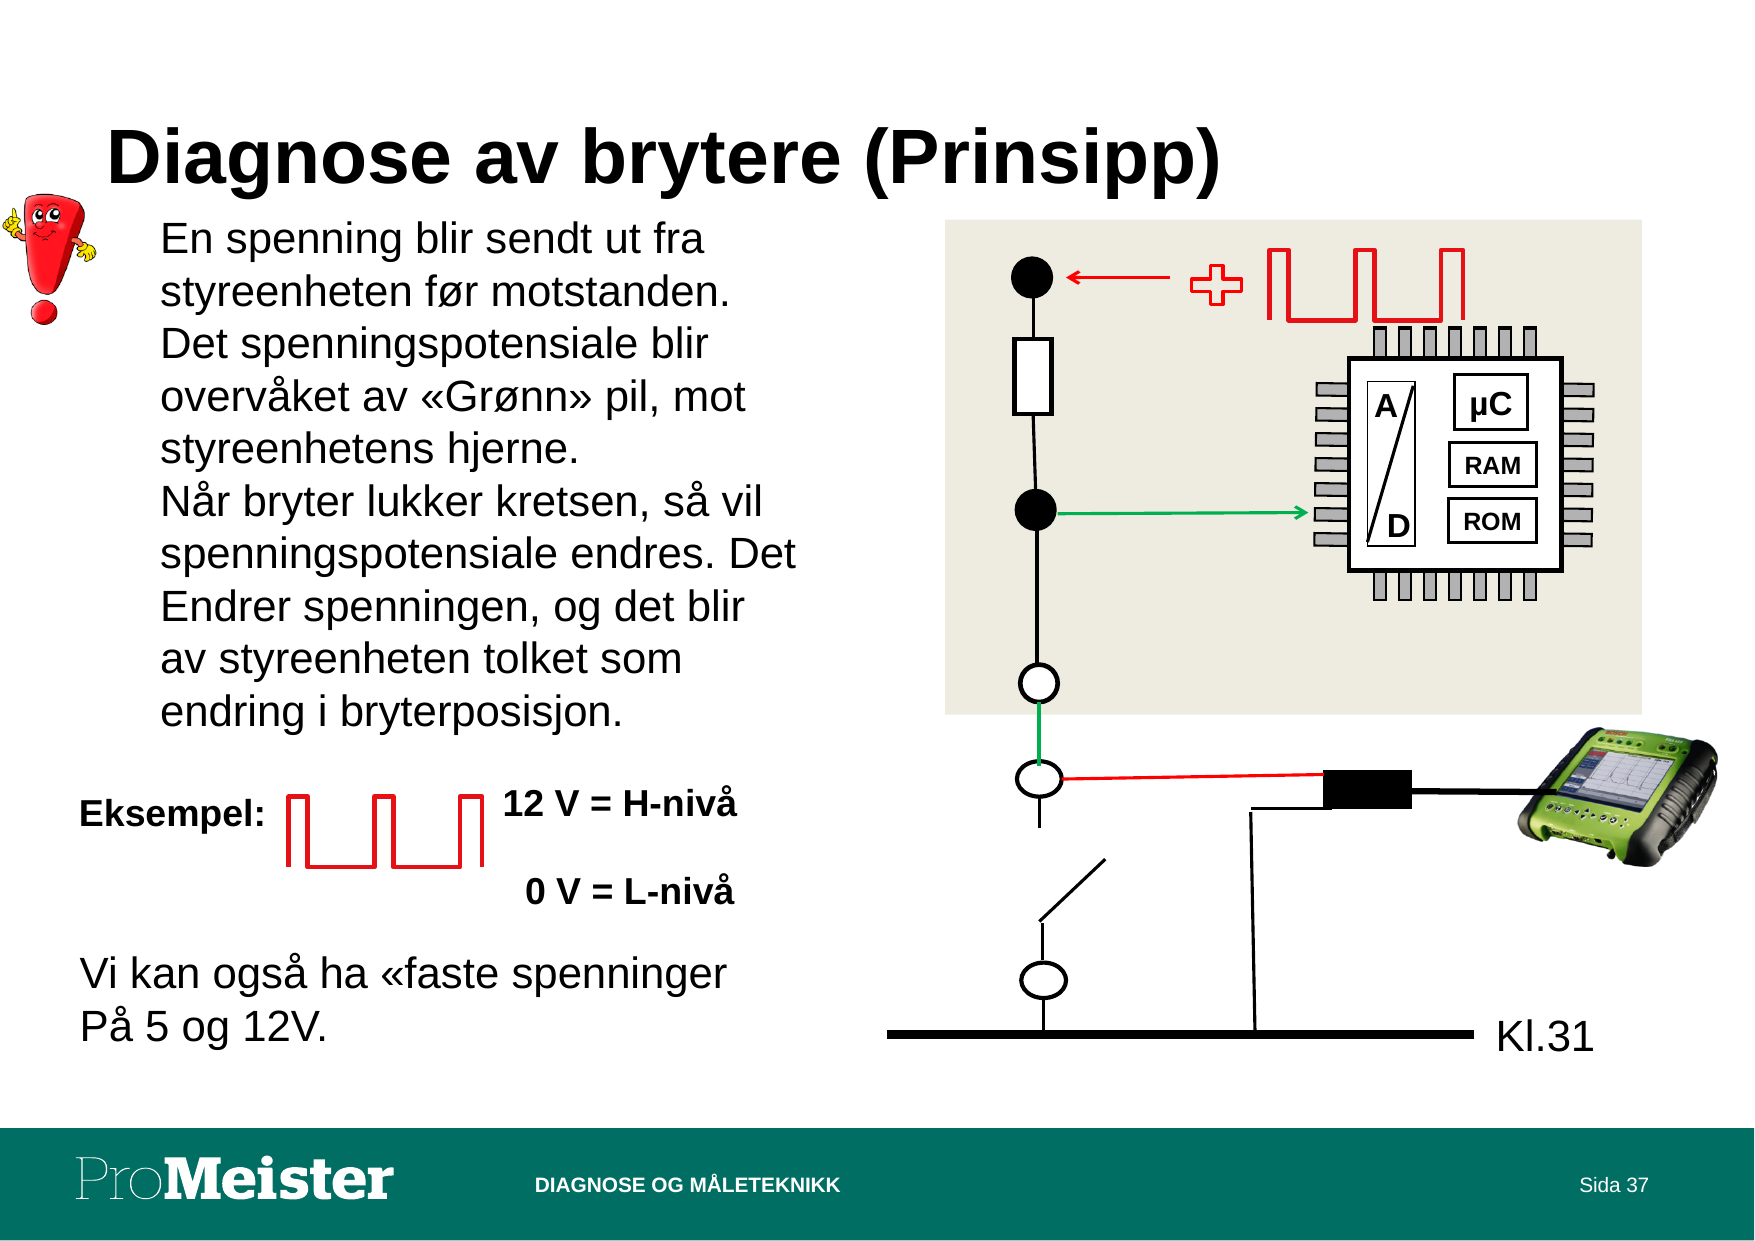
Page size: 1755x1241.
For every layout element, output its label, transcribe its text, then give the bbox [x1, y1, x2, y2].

picture [1, 191, 98, 327]
text_box [1269, 250, 1464, 321]
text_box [1032, 413, 1036, 492]
text_box Kl.31 [1480, 1000, 1611, 1068]
text_box Vi kan også ha «faste spenninger På 5 og 12V. [64, 937, 743, 1058]
text_box En spenning blir sendt ut fra styreenheten før motstanden. Det spenningspotensiale blir overvåket av «Grønn» pil, mot styreenhetens hjerne. Når bryter lukker kretsen, så vil spenningspotensiale endres. Det Endrer spenningen, og det blir av styreenheten tolket som endring i bryterposisjon. [145, 202, 819, 743]
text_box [1061, 774, 1325, 780]
text_box Eksempel: [48, 780, 284, 843]
title Diagnose av brytere (Prinsipp) [89, 98, 1667, 269]
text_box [1039, 858, 1106, 922]
picture [1516, 726, 1718, 867]
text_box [1315, 326, 1593, 601]
text_box [1020, 664, 1058, 702]
text_box [1190, 264, 1244, 307]
text_box [1014, 759, 1063, 799]
text_box 0 V = L-nivå [525, 858, 873, 921]
text_box [1019, 960, 1069, 1001]
text_box [288, 796, 483, 867]
text_box [945, 219, 1642, 715]
text_box 12 V = H-nivå [502, 770, 869, 833]
text_box [1016, 491, 1055, 529]
text_box [1013, 258, 1051, 297]
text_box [1250, 811, 1256, 1034]
text_box [1014, 338, 1052, 414]
text_box [1323, 770, 1412, 809]
